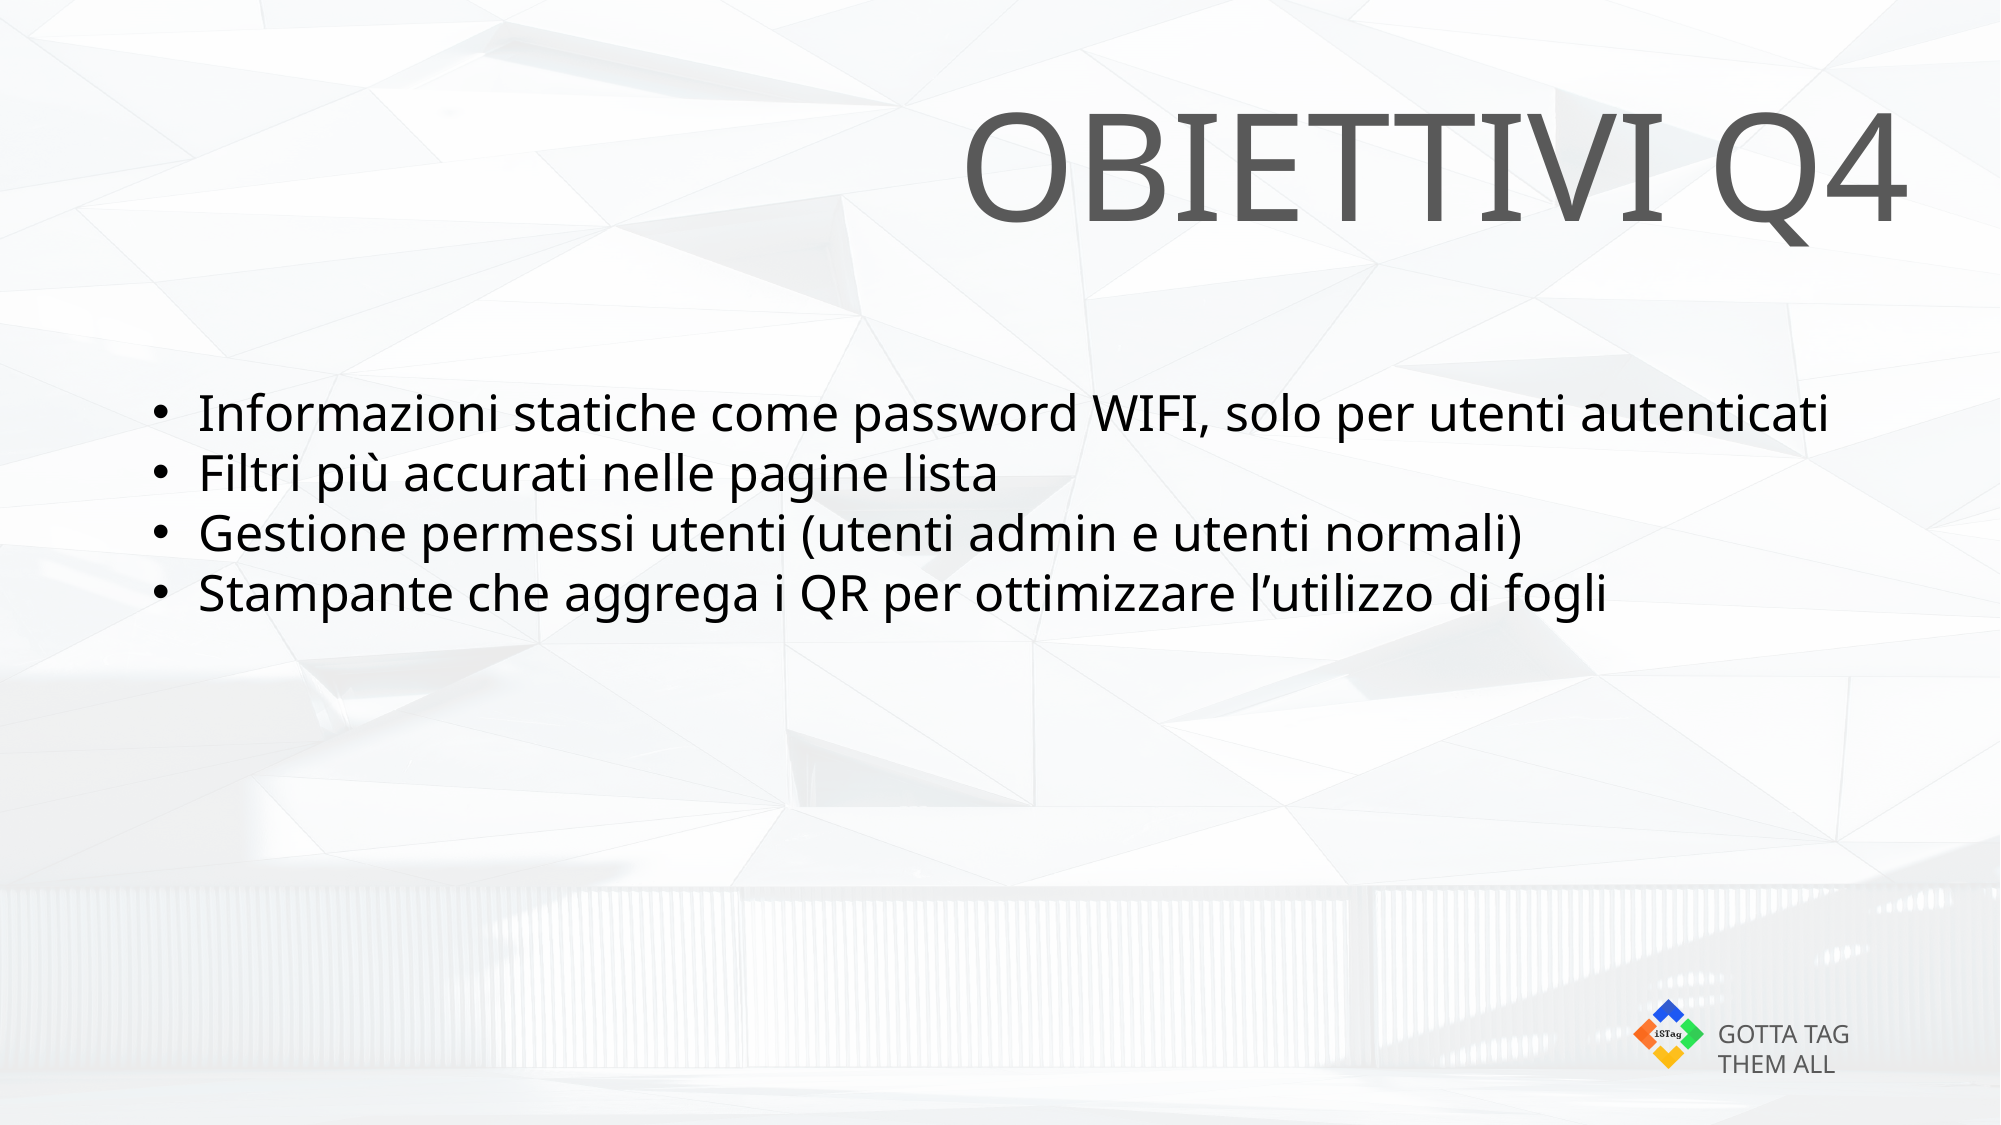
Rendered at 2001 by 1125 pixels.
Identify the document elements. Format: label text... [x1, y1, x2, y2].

text_box Informazioni statiche come password WIFI, solo per utenti autenticati Filtri più accurati nelle pagine lista Gestione permessi utenti (utenti admin e utenti normali) Stampante che aggrega i QR per ottimizzare l’utilizzo di fogli [137, 374, 1853, 674]
text_box GOTTA TAG THEM ALL [1703, 1011, 1935, 1086]
text_box OBIETTIVI Q4 [878, 63, 1926, 259]
picture [1633, 999, 1704, 1069]
